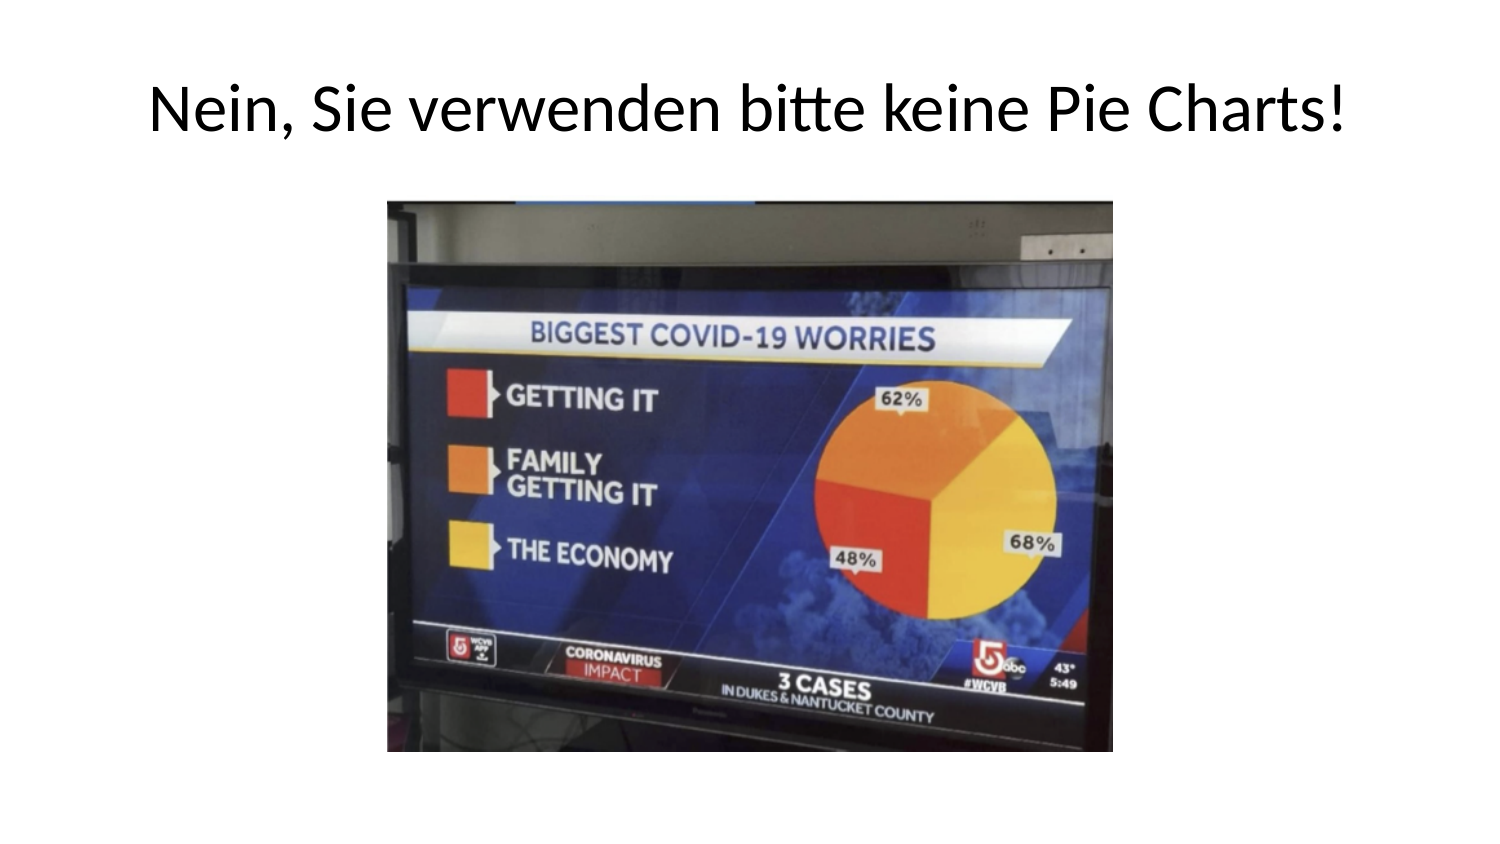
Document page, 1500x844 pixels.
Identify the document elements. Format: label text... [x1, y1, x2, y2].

title Nein, Sie verwenden bitte keine Pie Charts! [75, 33, 1425, 175]
picture [387, 195, 1113, 753]
